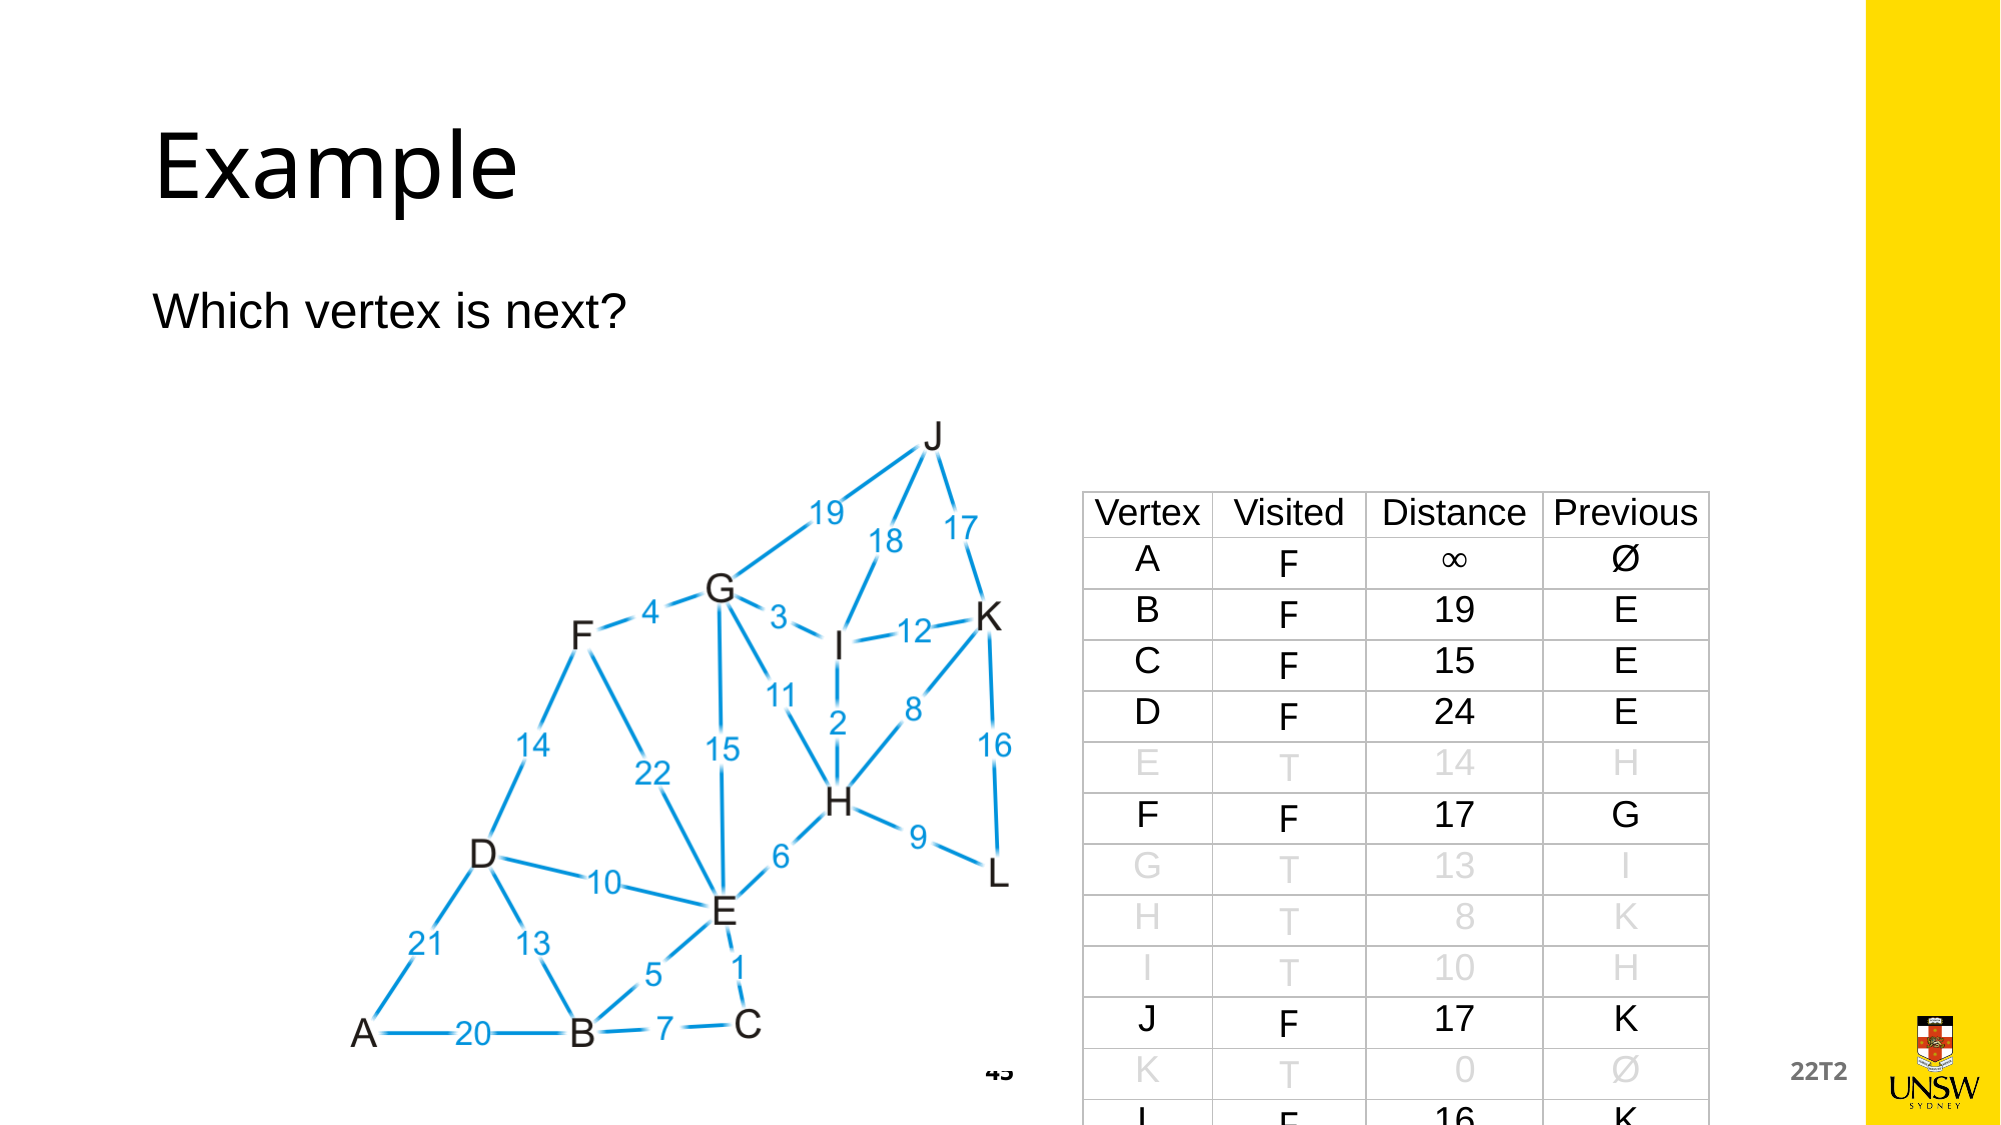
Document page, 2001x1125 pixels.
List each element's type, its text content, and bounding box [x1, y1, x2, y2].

table_cell 10 [1367, 947, 1542, 996]
table_cell Ø [1544, 538, 1708, 588]
table_cell F [1213, 538, 1365, 588]
table_cell A [1084, 538, 1212, 588]
table_cell T [1213, 896, 1365, 945]
table_cell T [1213, 845, 1365, 894]
table_cell H [1084, 896, 1212, 945]
table_cell 17 [1367, 794, 1542, 843]
table_cell I [1544, 845, 1708, 894]
table_cell K [1544, 998, 1708, 1042]
table_cell D [1084, 692, 1212, 741]
table_cell F [1213, 692, 1365, 741]
slide_number 45 [774, 1042, 1225, 1103]
table_cell F [1213, 641, 1365, 690]
list Which vertex is next? [137, 277, 1863, 992]
table_cell L [1084, 1103, 1212, 1125]
picture [1890, 1016, 1980, 1109]
table_header Previous [1544, 493, 1708, 537]
table_cell E [1544, 692, 1708, 741]
table_cell F [1084, 794, 1212, 843]
table_cell 19 [1367, 590, 1542, 639]
table_cell 8 [1367, 896, 1542, 945]
table_cell H [1544, 947, 1708, 996]
table_cell T [1213, 947, 1365, 996]
table_cell G [1544, 794, 1708, 843]
table_cell J [1084, 998, 1212, 1042]
table_cell E [1084, 743, 1212, 792]
table_cell 15 [1367, 641, 1542, 690]
table_cell F [1213, 590, 1365, 639]
table_cell ∞ [1367, 538, 1542, 588]
table_cell T [1213, 743, 1365, 792]
table_cell E [1544, 590, 1708, 639]
table_cell F [1213, 998, 1365, 1042]
table_cell F [1213, 794, 1365, 843]
table_cell I [1084, 947, 1212, 996]
table_header Visited [1213, 493, 1365, 537]
table_cell C [1084, 641, 1212, 690]
table_header Vertex [1084, 493, 1212, 537]
picture [326, 408, 1036, 1071]
table_cell G [1084, 845, 1212, 894]
table_cell E [1544, 641, 1708, 690]
table_cell H [1544, 743, 1708, 792]
table_cell 24 [1367, 692, 1542, 741]
footer 22T2 [1225, 1042, 1863, 1103]
table_cell 17 [1367, 998, 1542, 1042]
table_cell 16 [1367, 1103, 1542, 1125]
title Example [137, 59, 1863, 277]
table_cell 14 [1367, 743, 1542, 792]
table_cell F [1213, 1103, 1365, 1125]
table_cell K [1544, 1103, 1708, 1125]
table_cell B [1084, 590, 1212, 639]
table_cell K [1544, 896, 1708, 945]
table_cell 13 [1367, 845, 1542, 894]
table_header Distance [1367, 493, 1542, 537]
